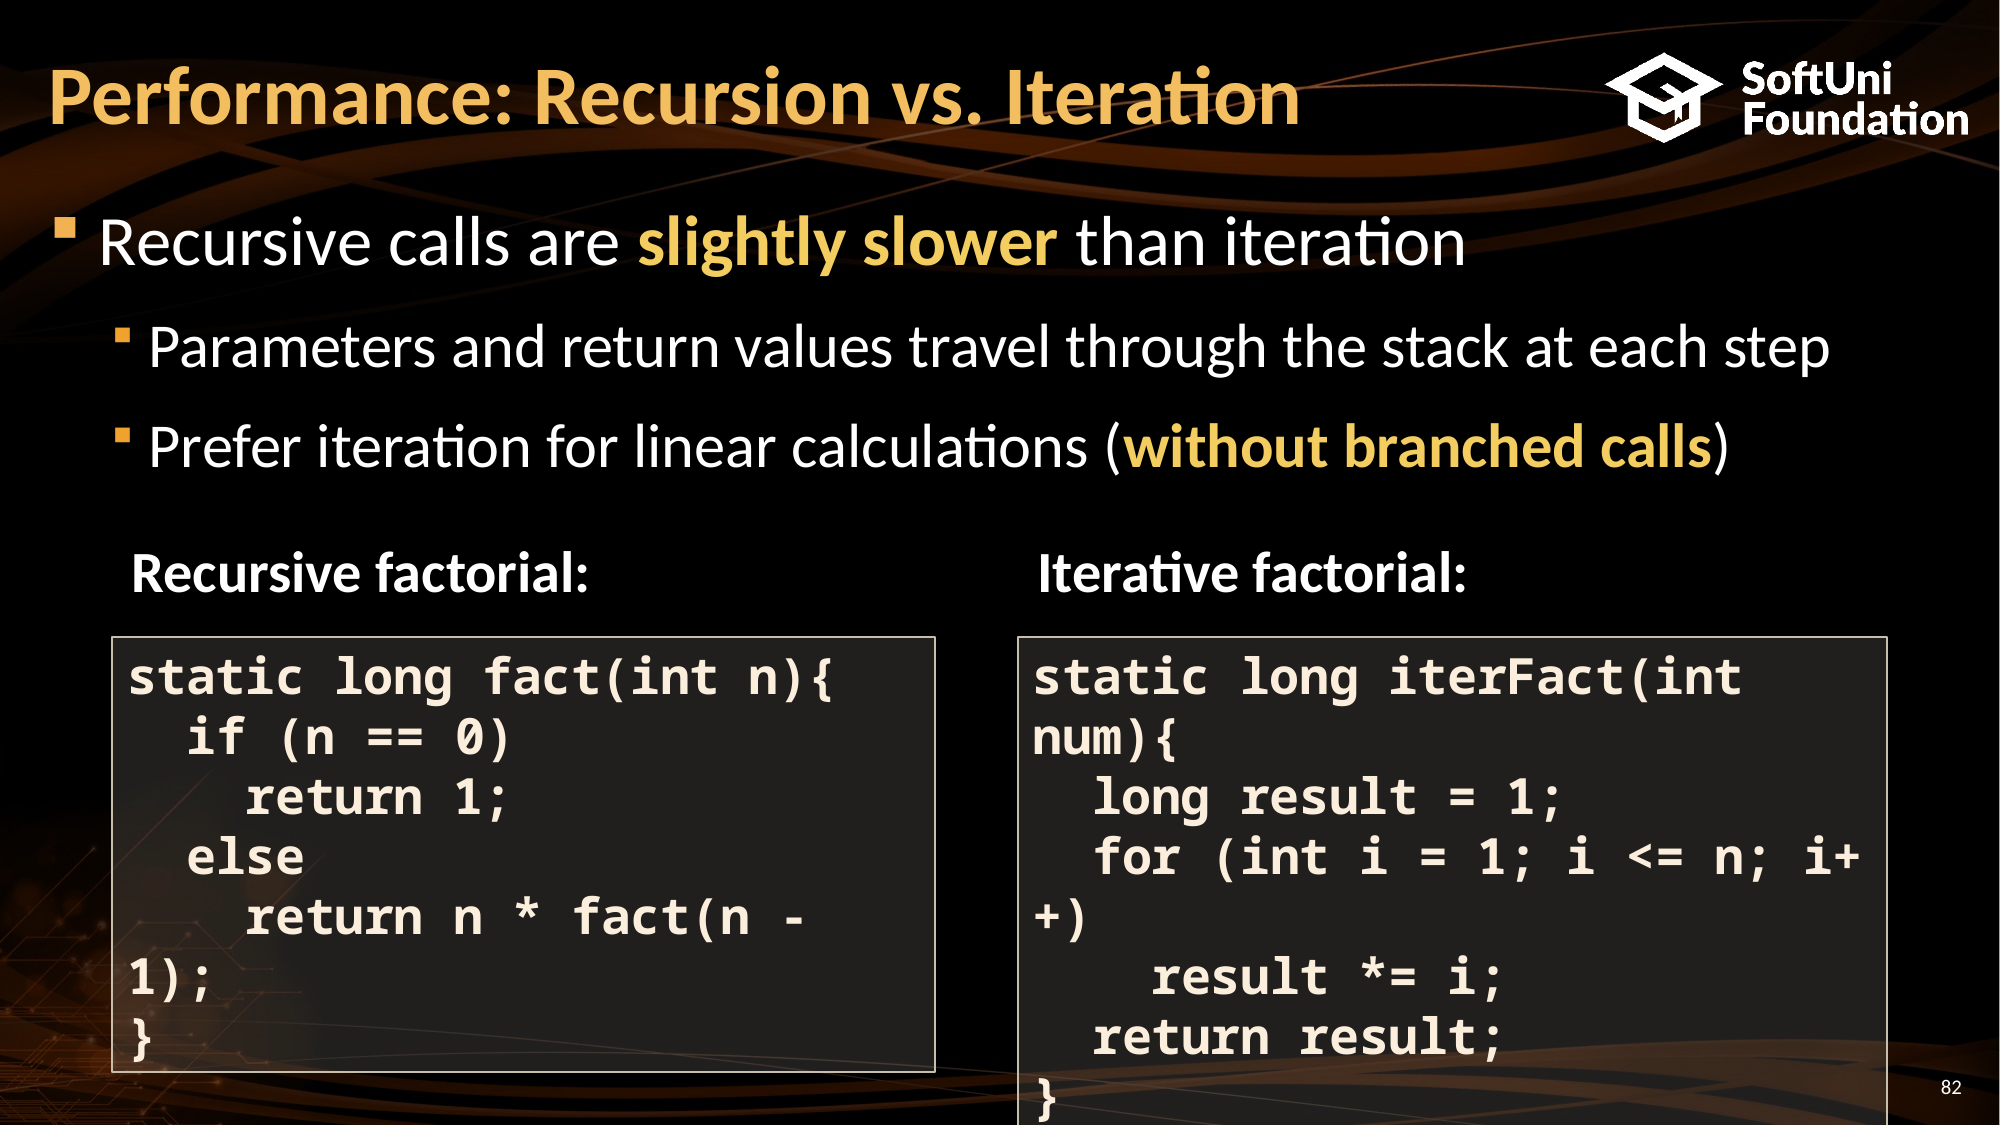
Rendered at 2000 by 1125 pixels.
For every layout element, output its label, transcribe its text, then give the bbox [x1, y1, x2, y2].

list Recursive calls are slightly slower than iteration Parameters and return values travel through the stack at each step Prefer iteration for linear calculations (without branched calls) [31, 188, 1968, 1103]
picture [0, 0, 2000, 1125]
text_box Iterative factorial: [1022, 526, 1525, 612]
text_box static long fact(int n){ if (n == 0) return 1; else return n * fact(n - 1); } [112, 637, 936, 1073]
title Performance: Recursion vs. Iteration [30, 6, 1602, 189]
text_box Recursive factorial: [116, 526, 650, 612]
text_box static long iterFact(int num){ long result = 1; for (int i = 1; i <= n; i++) result *= i; return result; } [1018, 637, 1888, 1125]
